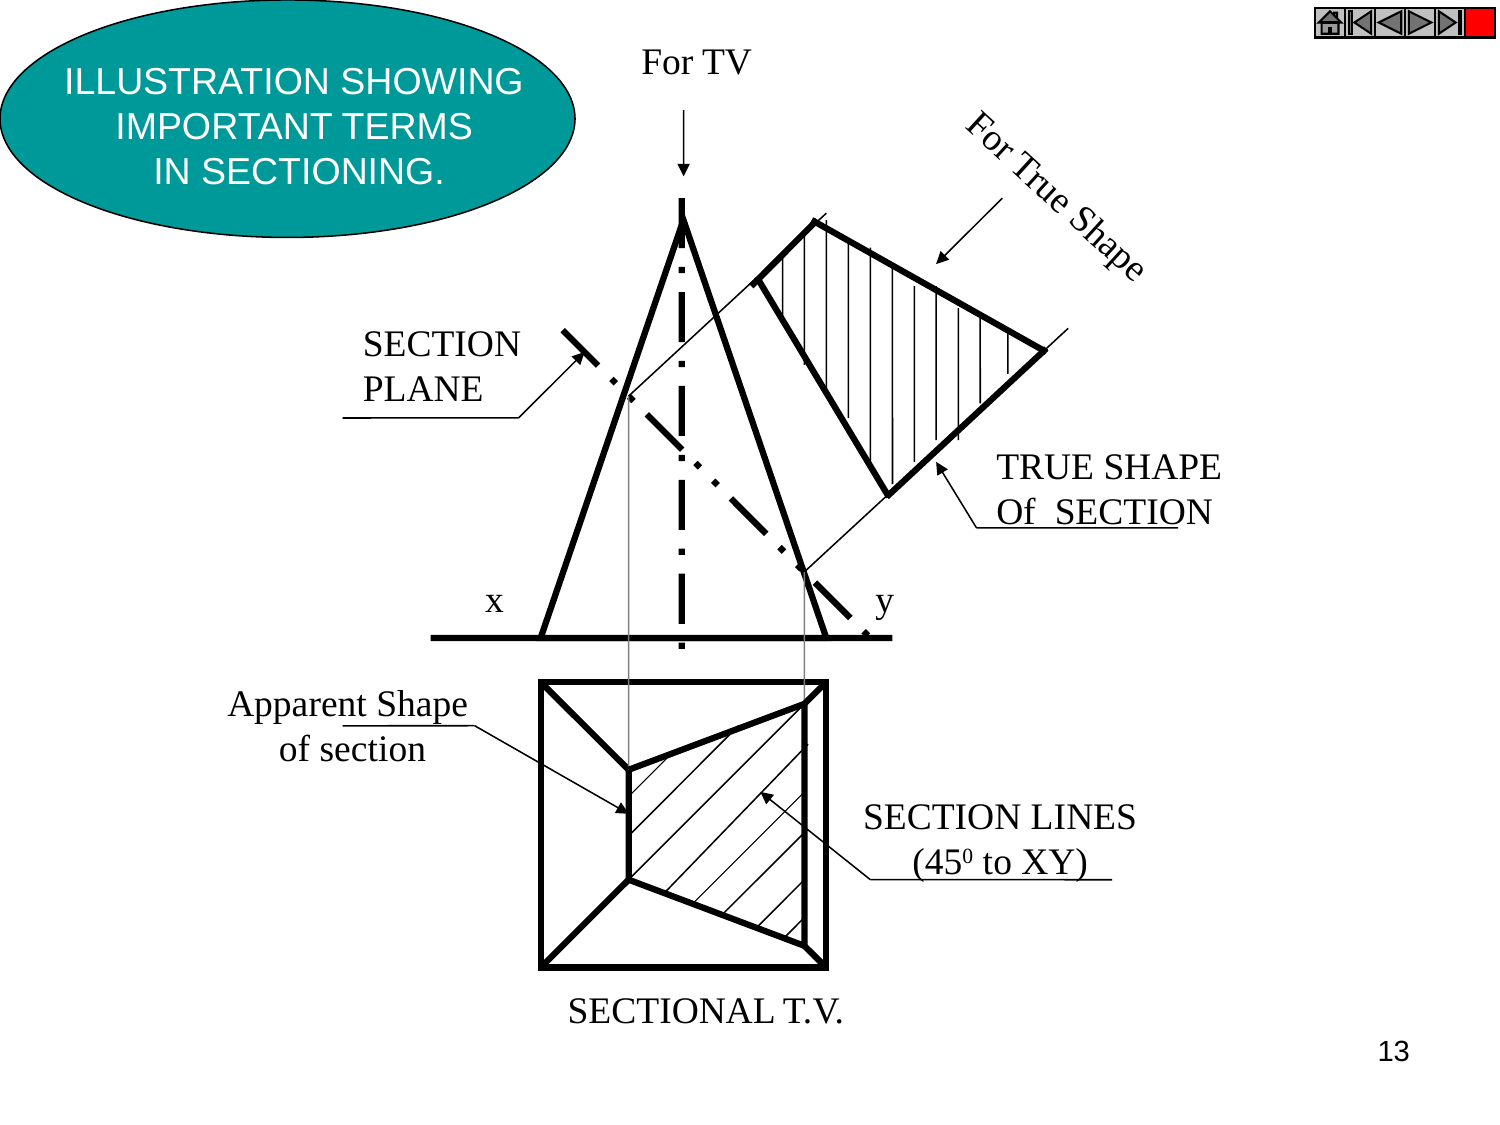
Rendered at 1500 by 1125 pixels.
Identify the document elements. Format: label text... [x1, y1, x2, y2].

text_box [550, 70, 576, 168]
text_box [936, 198, 1003, 265]
text_box SECTION LINES (450 to XY) [848, 784, 1152, 890]
text_box ILLUSTRATION SHOWING IMPORTANT TERMS IN SECTIONING. [49, 49, 550, 200]
text_box [0, 52, 49, 186]
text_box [1315, 7, 1496, 38]
text_box [677, 110, 690, 177]
text_box x [470, 567, 519, 627]
text_box [77, 200, 498, 238]
slide_number 13 [1074, 1024, 1425, 1103]
text_box [805, 575, 827, 638]
text_box For TV [626, 29, 767, 90]
text_box [493, 736, 629, 814]
text_box [540, 682, 827, 968]
text_box TRUE SHAPE Of SECTION [981, 434, 1238, 539]
text_box SECTION PLANE [348, 311, 546, 351]
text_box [760, 791, 1113, 880]
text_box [342, 351, 585, 418]
text_box For True Shape [943, 84, 1177, 306]
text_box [936, 461, 1179, 528]
text_box [540, 219, 804, 638]
text_box Apparent Shape of section [212, 671, 493, 777]
text_box SECTIONAL T.V. [552, 979, 860, 1039]
text_box [54, 0, 521, 49]
text_box y [860, 567, 910, 627]
